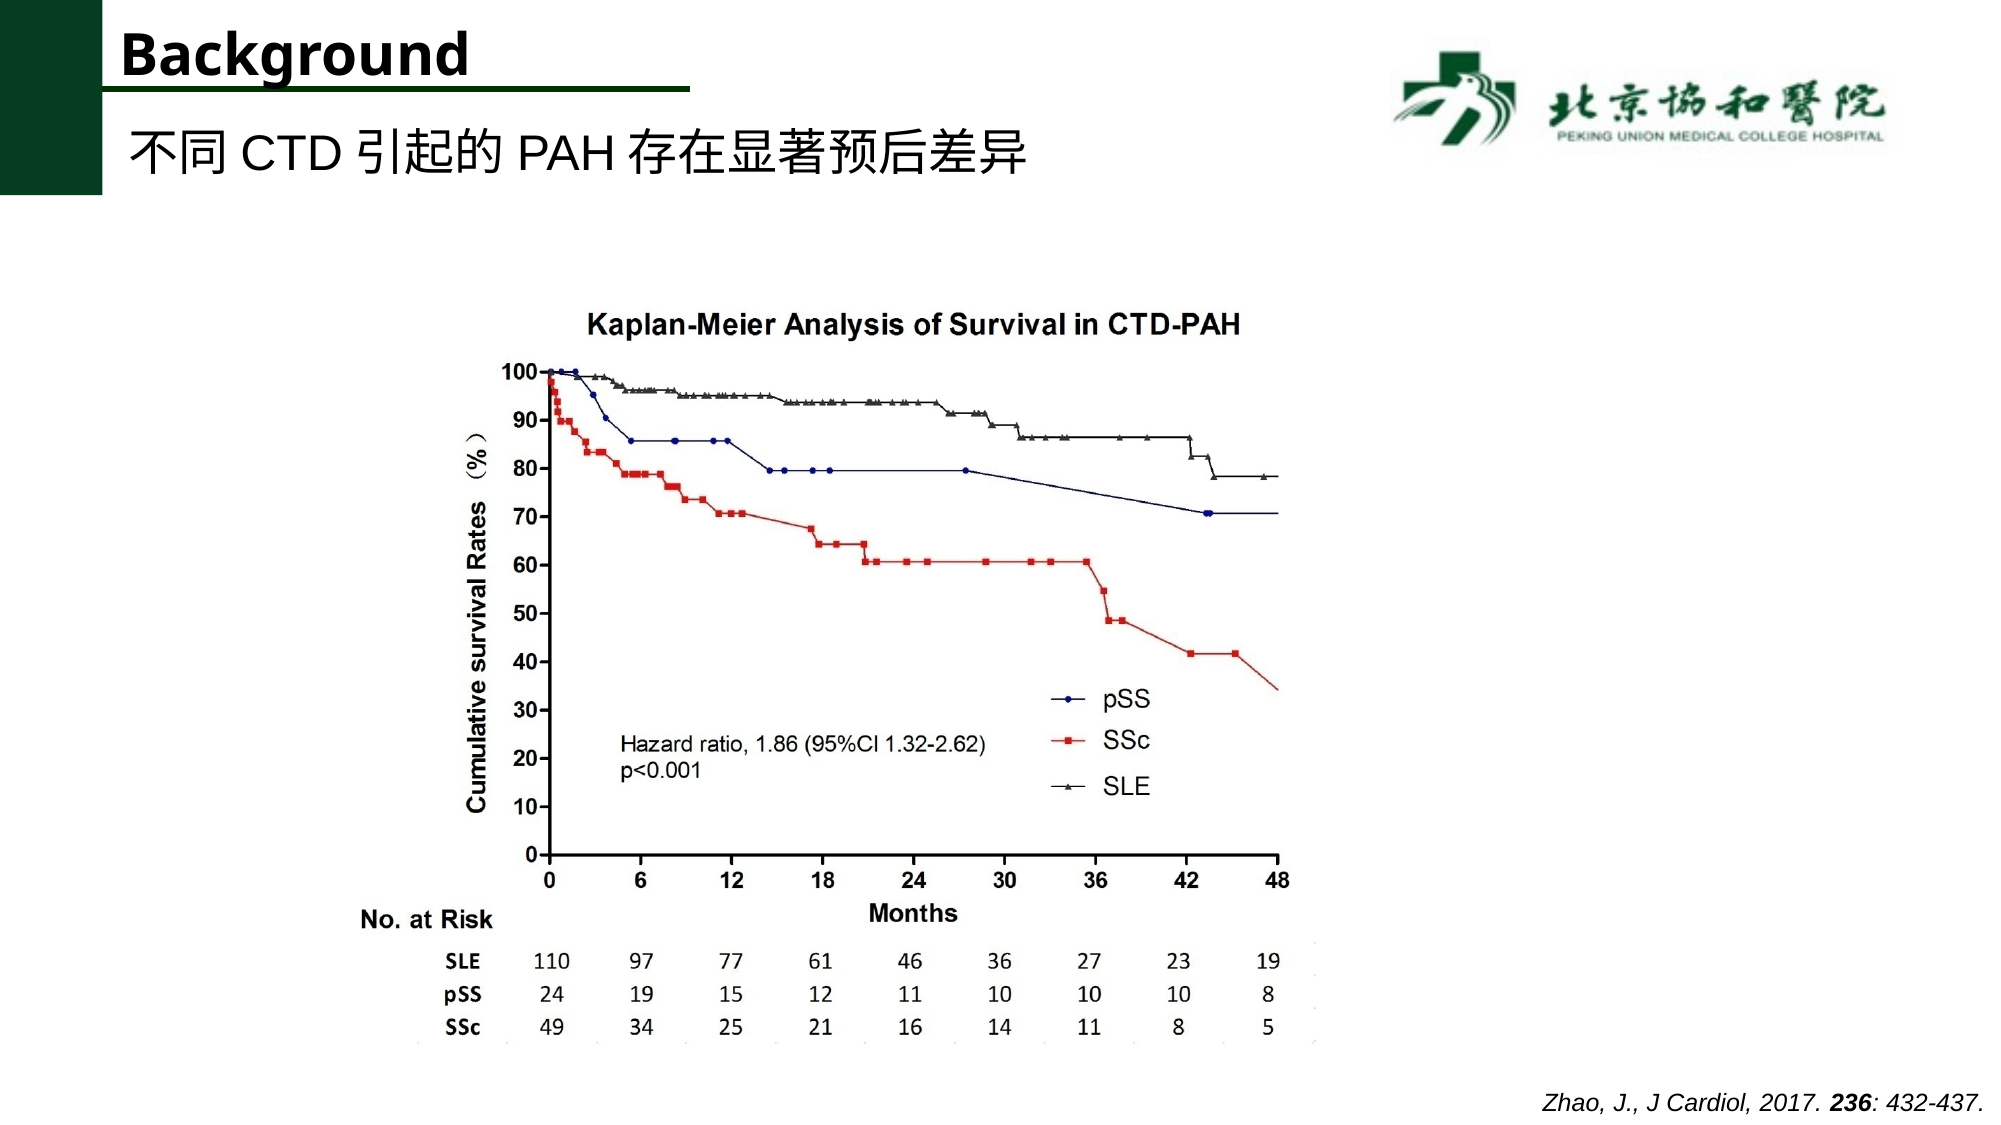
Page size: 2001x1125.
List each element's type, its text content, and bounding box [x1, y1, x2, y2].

text_box 不同CTD引起的PAH存在显著预后差异 [113, 113, 1125, 188]
text_box Zhao, J., J Cardiol, 2017. 236: 432-437. [1444, 1079, 2000, 1125]
title Background [104, 0, 1354, 114]
picture [338, 285, 1348, 1063]
picture [1390, 37, 1899, 163]
